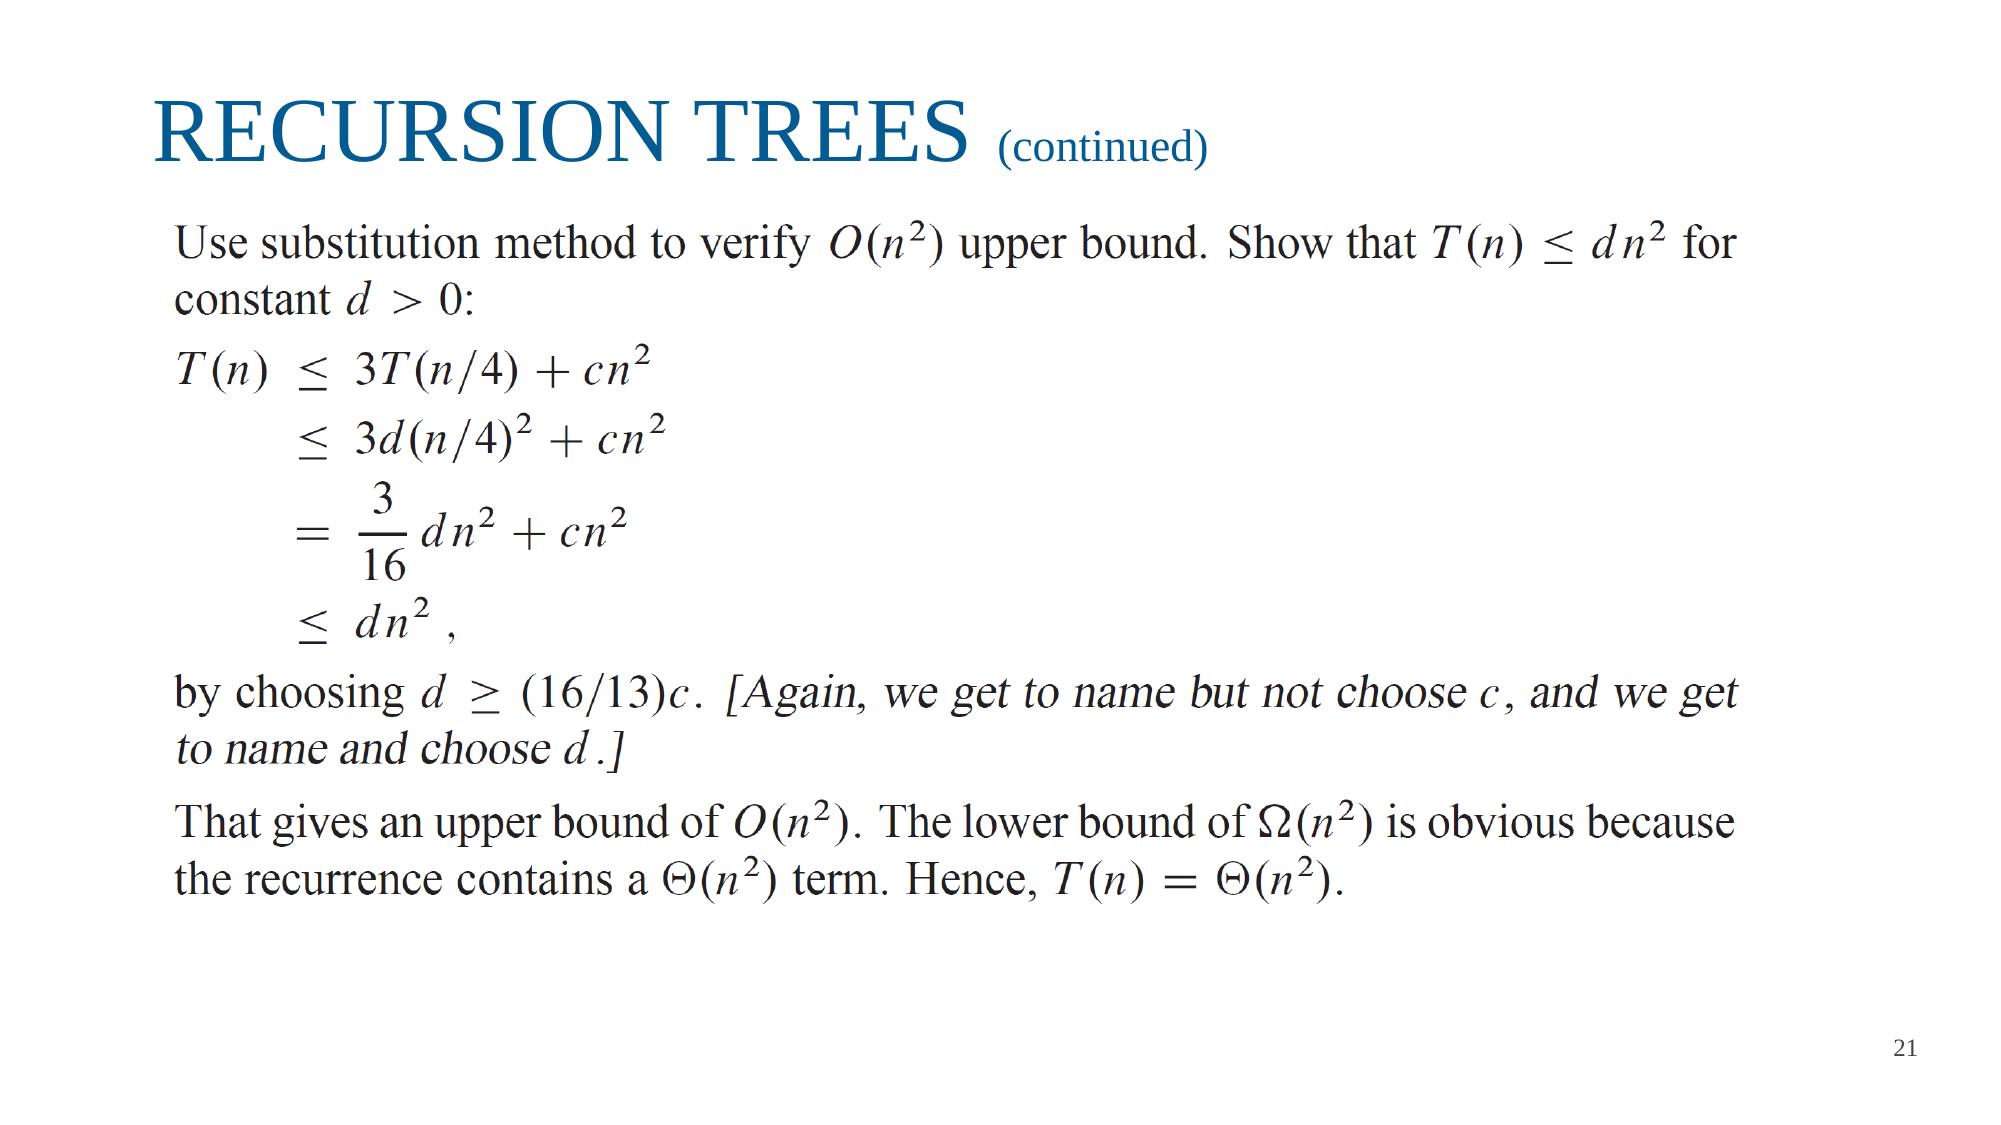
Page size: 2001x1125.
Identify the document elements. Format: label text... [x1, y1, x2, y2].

slide_number 21 [1483, 1016, 1934, 1077]
title RECURSION TREES (continued) [137, 75, 1664, 338]
picture [162, 206, 1751, 918]
